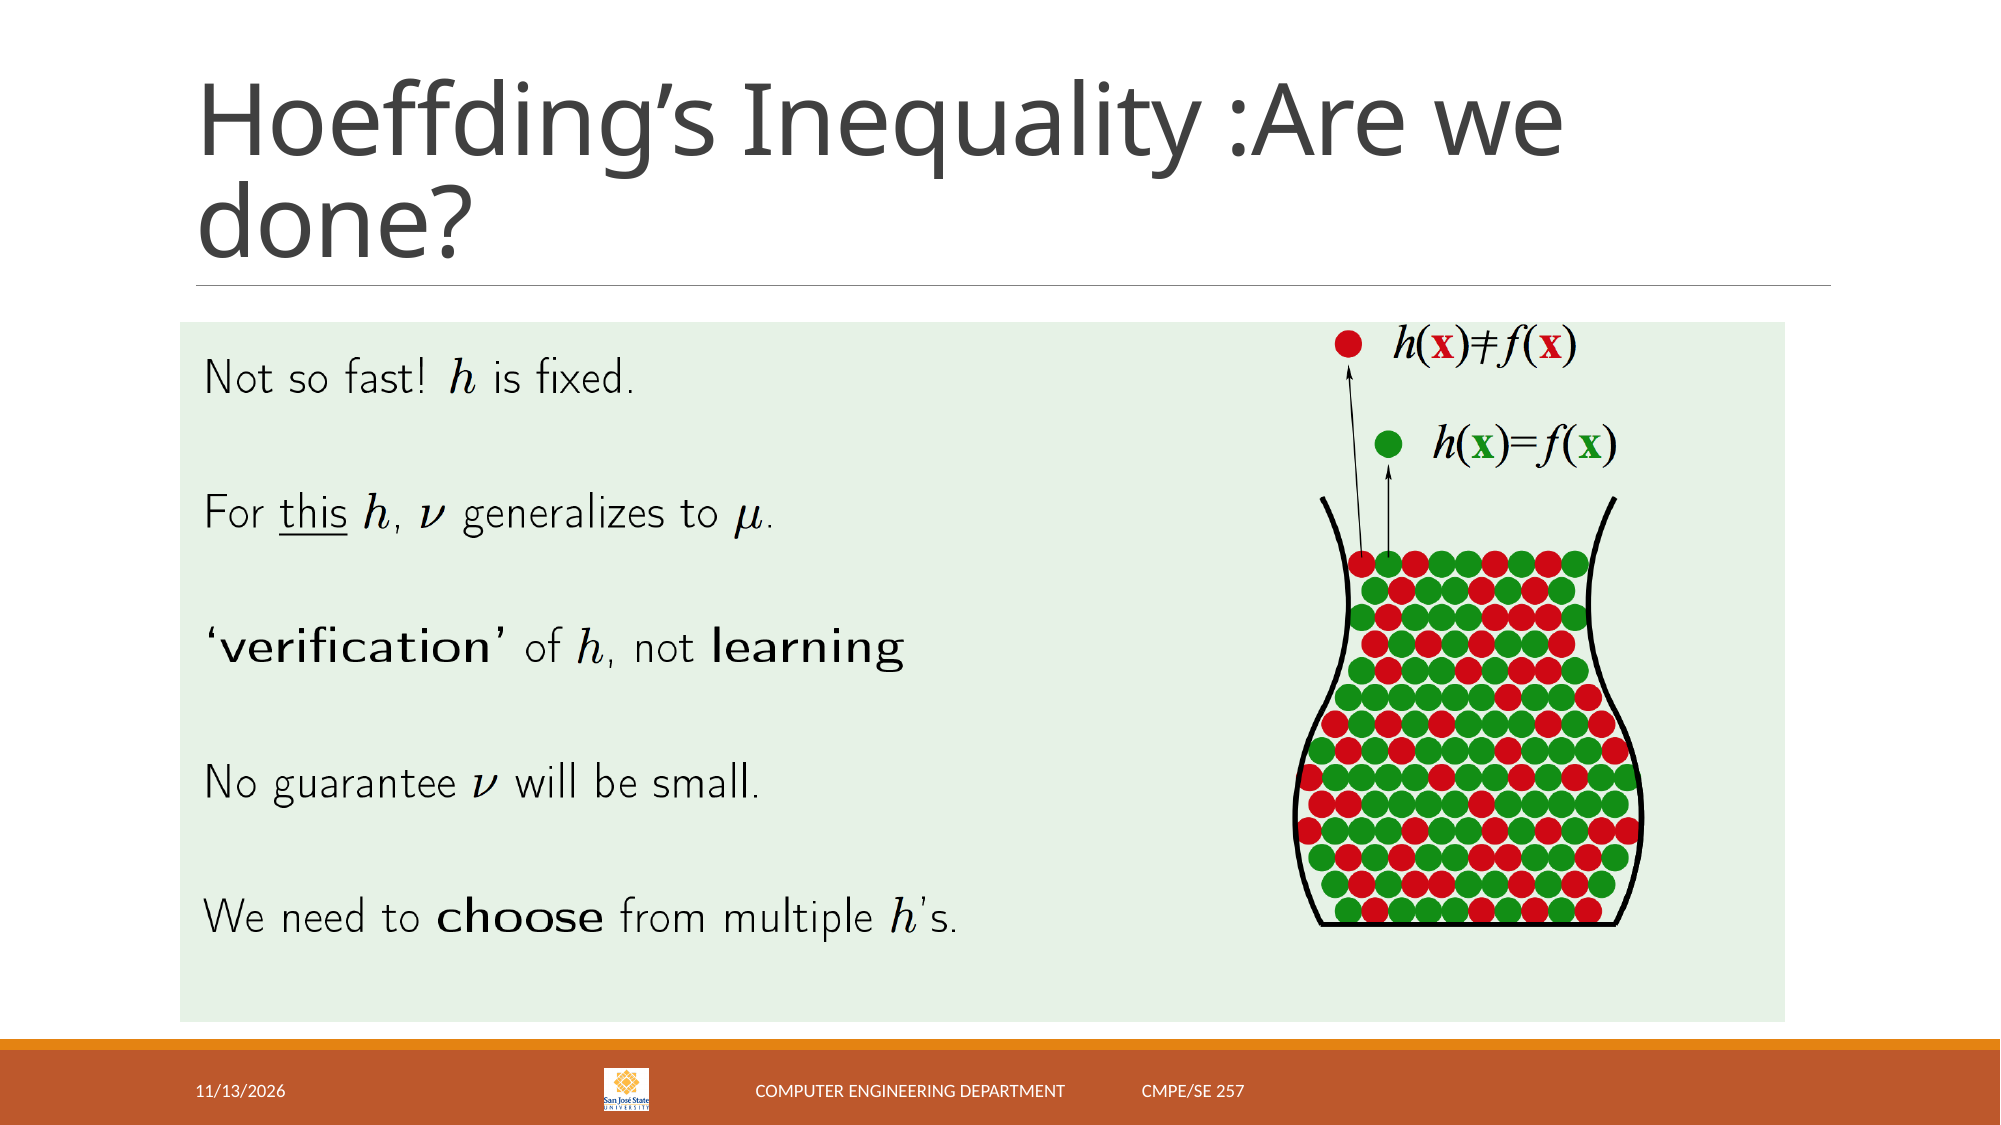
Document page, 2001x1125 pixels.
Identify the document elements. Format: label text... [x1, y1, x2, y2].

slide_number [180, 1059, 586, 1120]
title Hoeffding’s Inequality :Are we done? [180, 47, 1830, 285]
footer Computer Engineering Department CMPE/SE 257 [604, 1059, 1396, 1120]
picture [179, 322, 1785, 1023]
